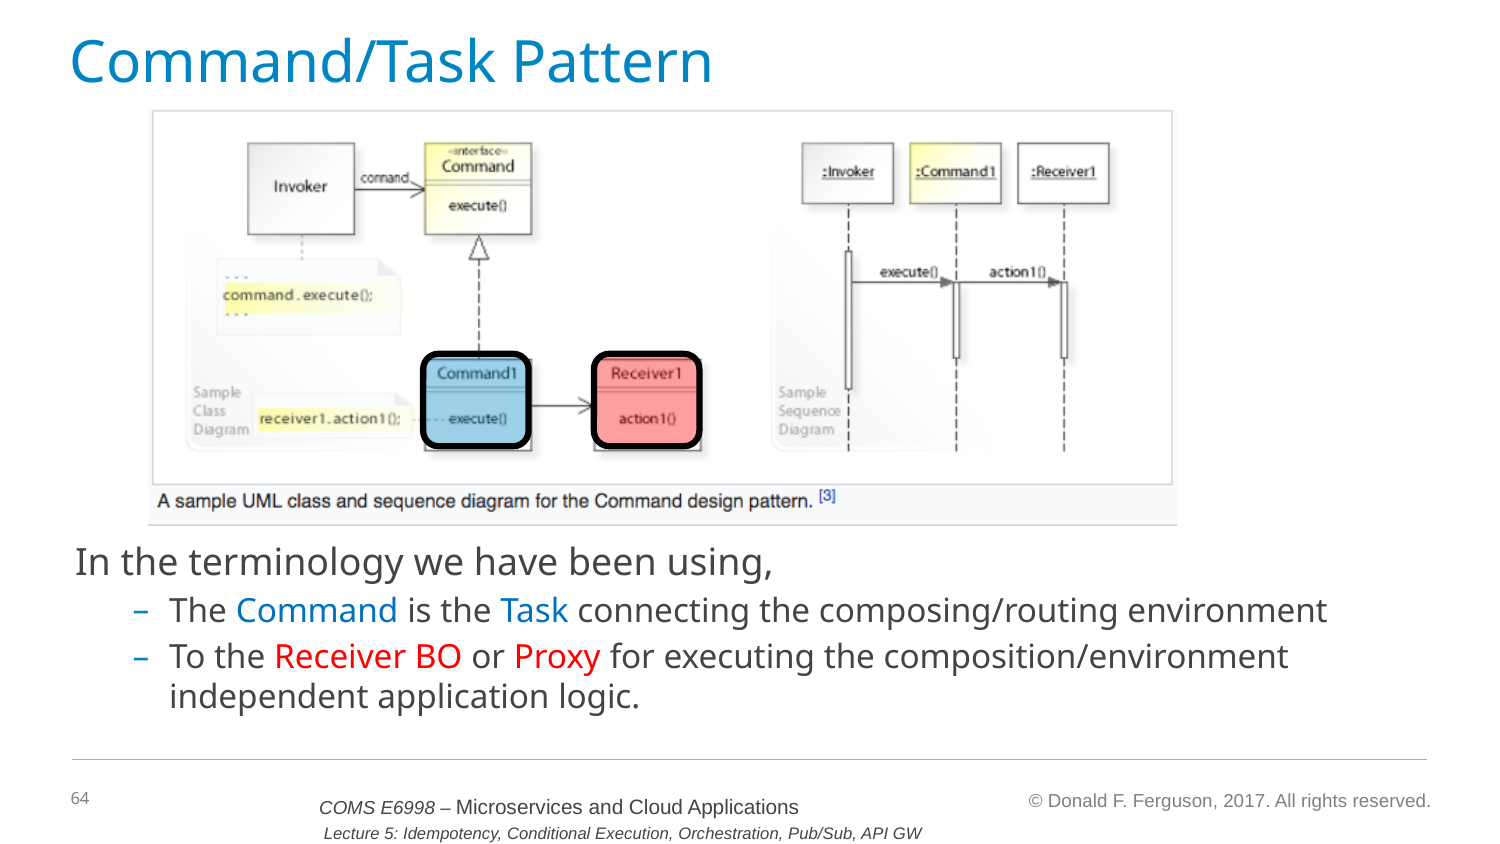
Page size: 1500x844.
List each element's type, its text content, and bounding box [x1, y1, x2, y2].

picture [148, 109, 1178, 526]
title Command/Task Pattern [69, 31, 1429, 96]
list In the terminology we have been using, The Command is the Task connecting the composing/routing environment To the Receiver BO or Proxy for executing the composition/environment independent application logic. [74, 537, 1432, 741]
